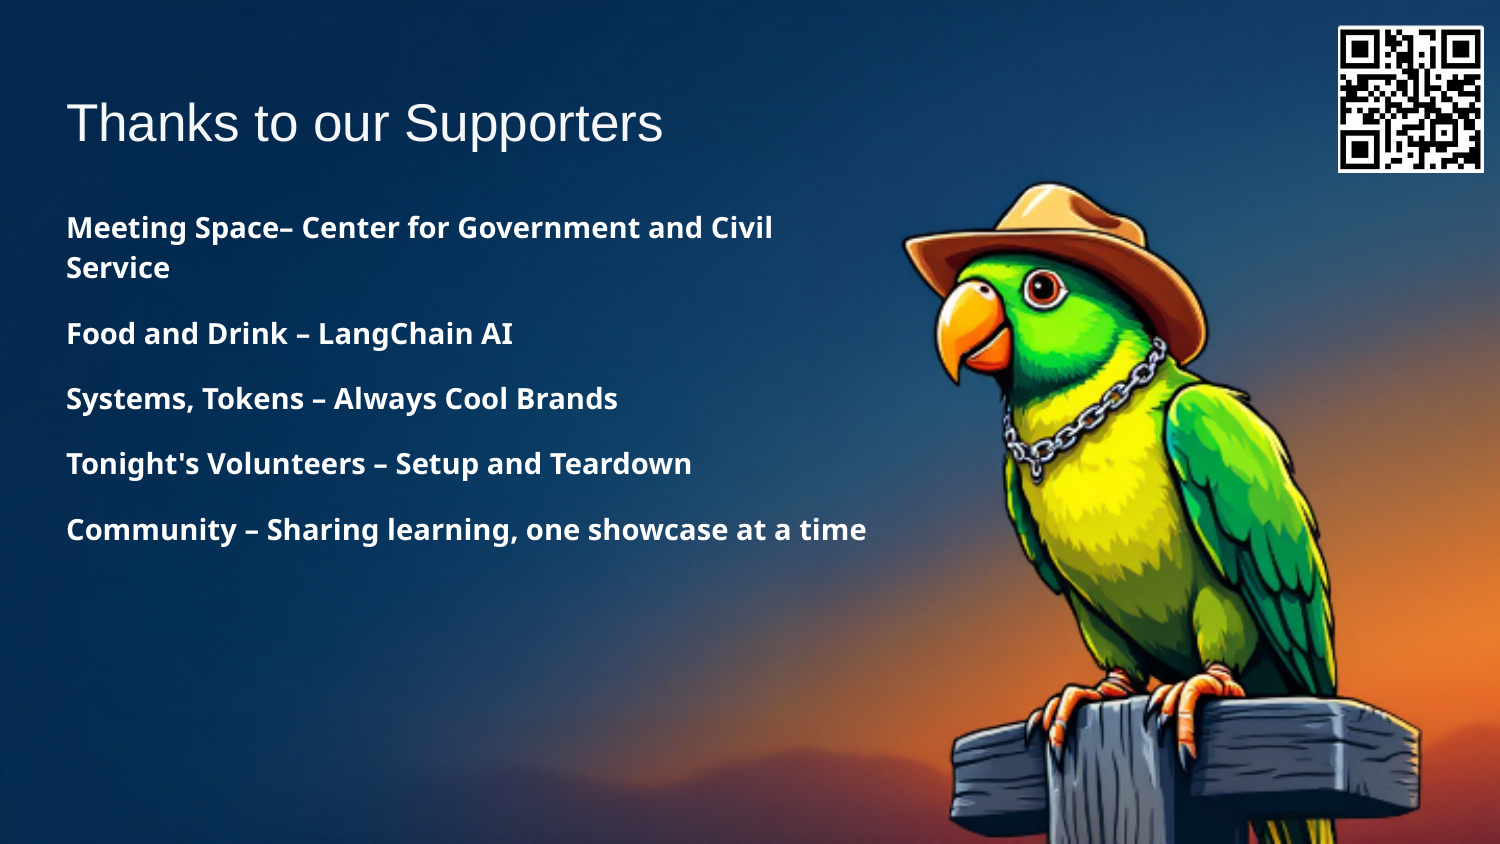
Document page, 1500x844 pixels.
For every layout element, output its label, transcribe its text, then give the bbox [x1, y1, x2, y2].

list Meeting Space– Center for Government and Civil Service Food and Drink – LangChain AI Systems, Tokens – Always Cool Brands Tonight's Volunteers – Setup and Teardown Community – Sharing learning, one showcase at a time [51, 189, 900, 750]
title Thanks to our Supporters [51, 72, 1333, 167]
picture [0, 0, 1500, 844]
